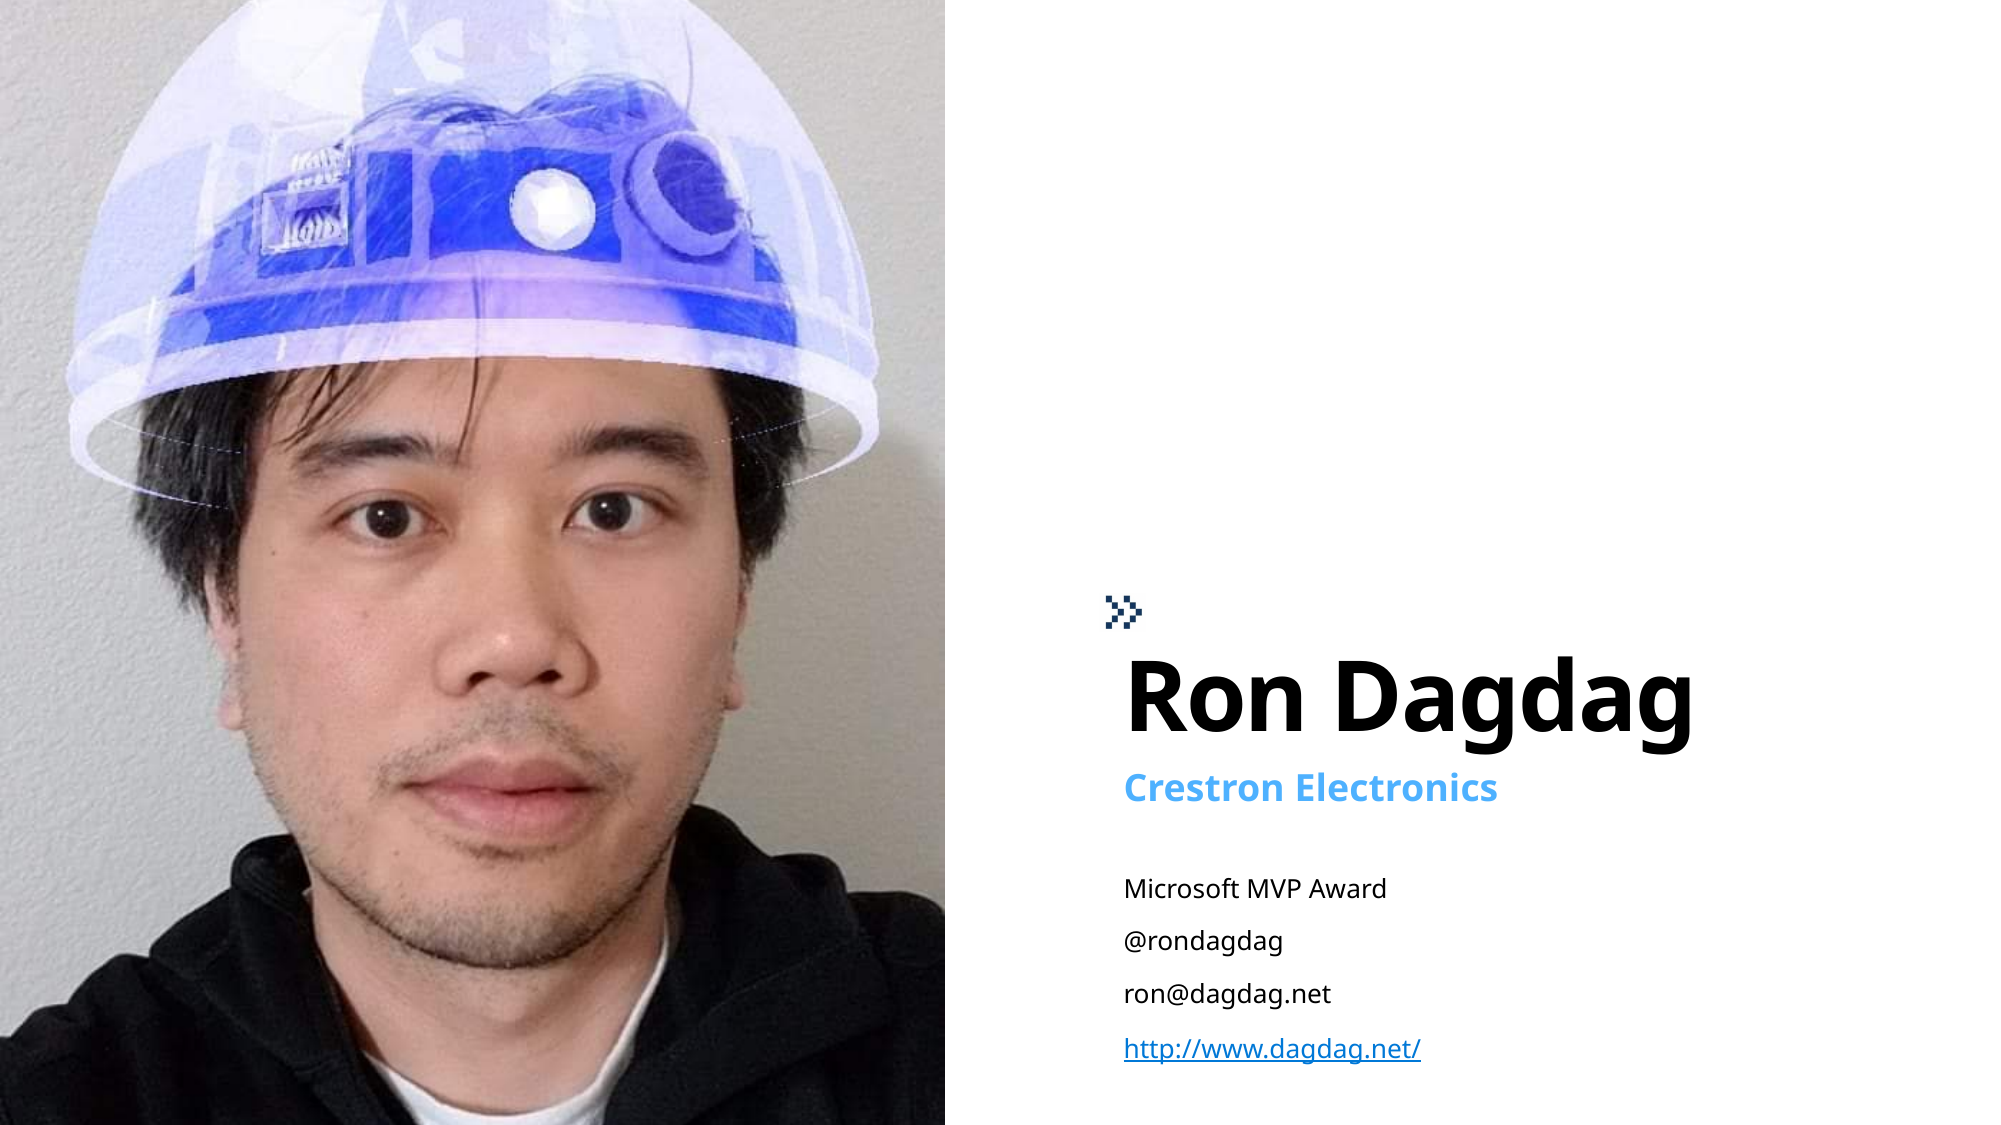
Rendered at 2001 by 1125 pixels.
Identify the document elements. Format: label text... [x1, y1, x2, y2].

picture [0, 0, 945, 1125]
picture [1099, 592, 1146, 632]
title Ron Dagdag [1099, 631, 1940, 754]
list Microsoft MVP Award @rondagdag ron@dagdag.net http://www.dagdag.net/ [1099, 841, 1948, 1084]
list Crestron Electronics [1099, 753, 1932, 815]
